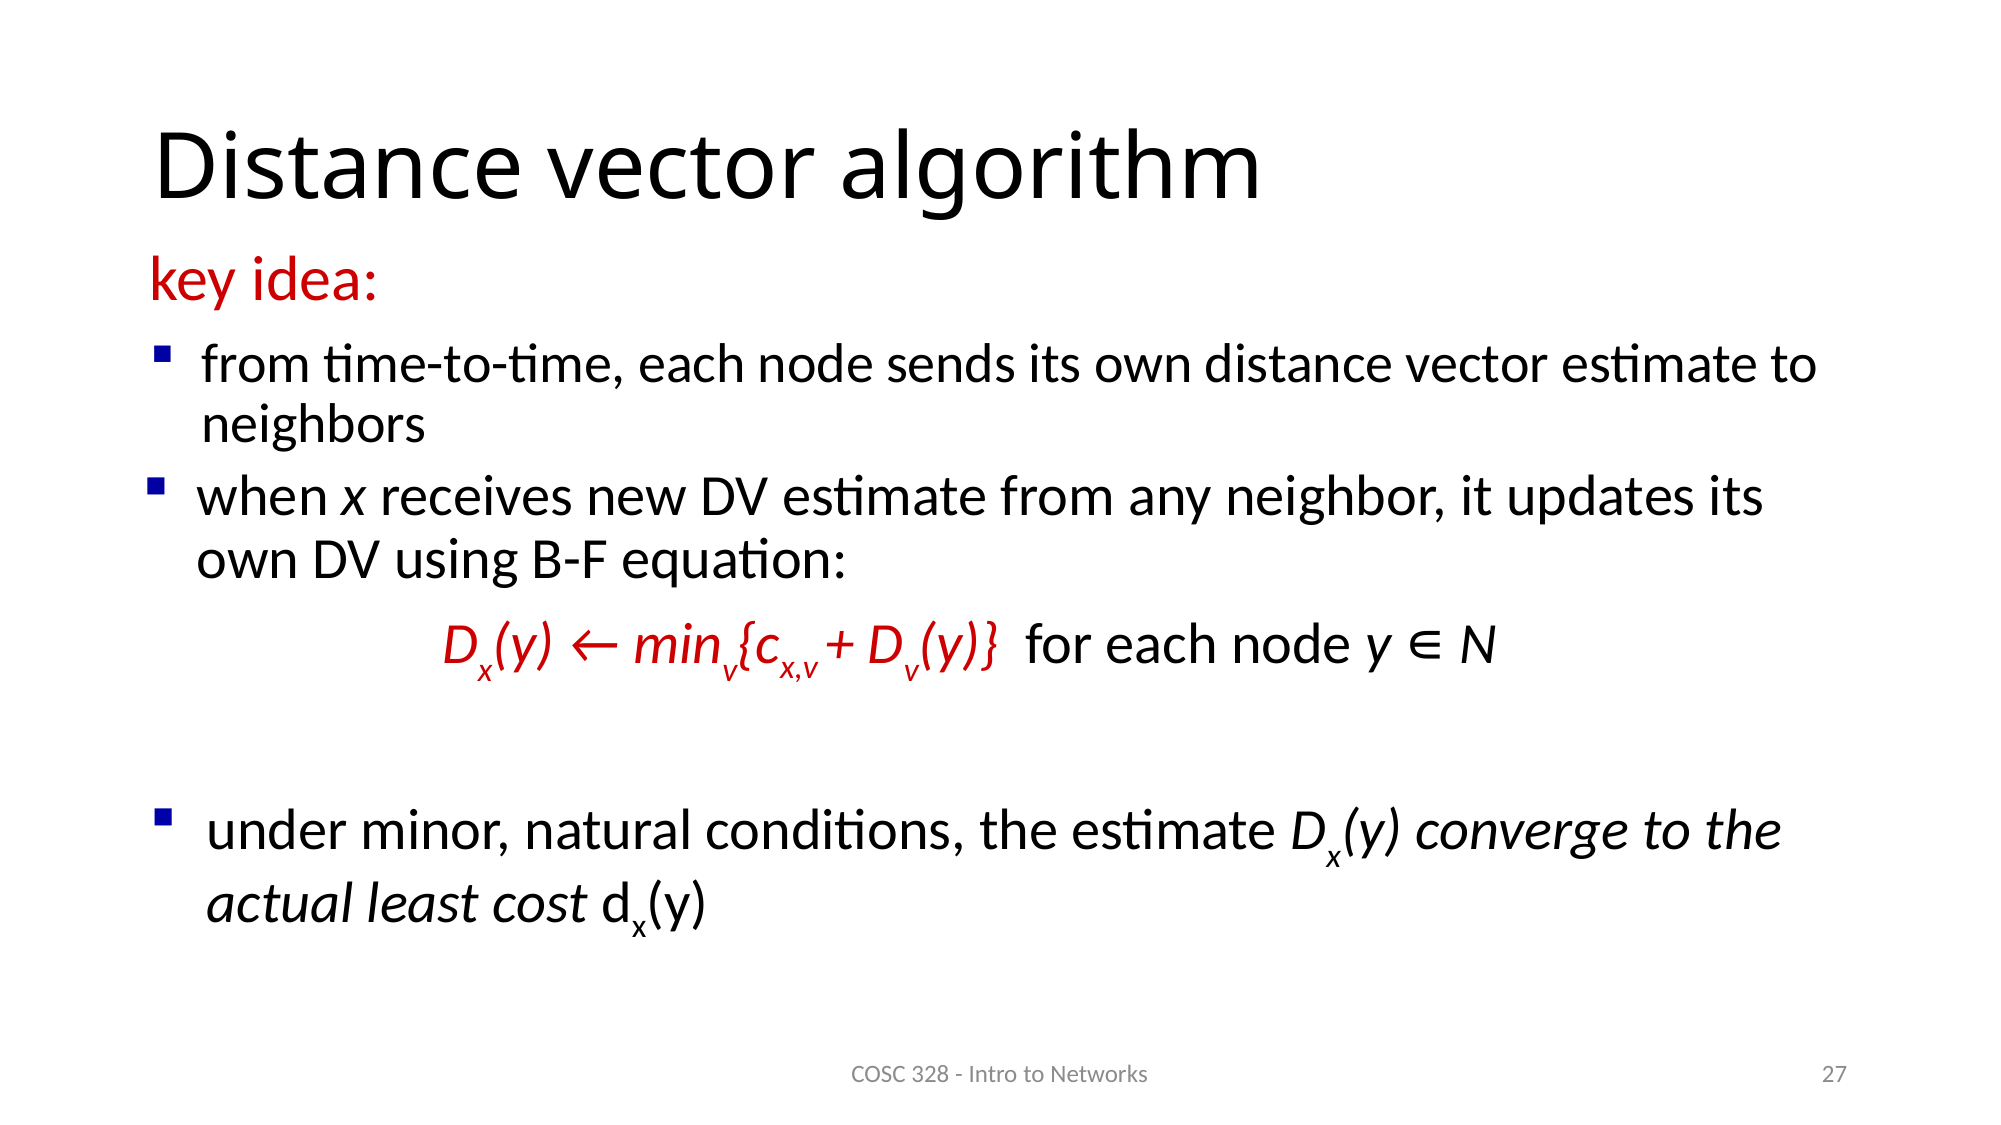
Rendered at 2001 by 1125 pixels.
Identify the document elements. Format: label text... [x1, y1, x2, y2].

text_box key idea: from time-to-time, each node sends its own distance vector estimate to neighbors [114, 237, 1889, 465]
title Distance vector algorithm [137, 59, 1863, 237]
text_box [106, 457, 1881, 690]
slide_number 27 [1412, 1042, 1863, 1103]
footer COSC 328 - Intro to Networks [662, 1042, 1338, 1103]
text_box under minor, natural conditions, the estimate Dx(y) converge to the actual least cost dx(y) [135, 783, 1887, 1030]
